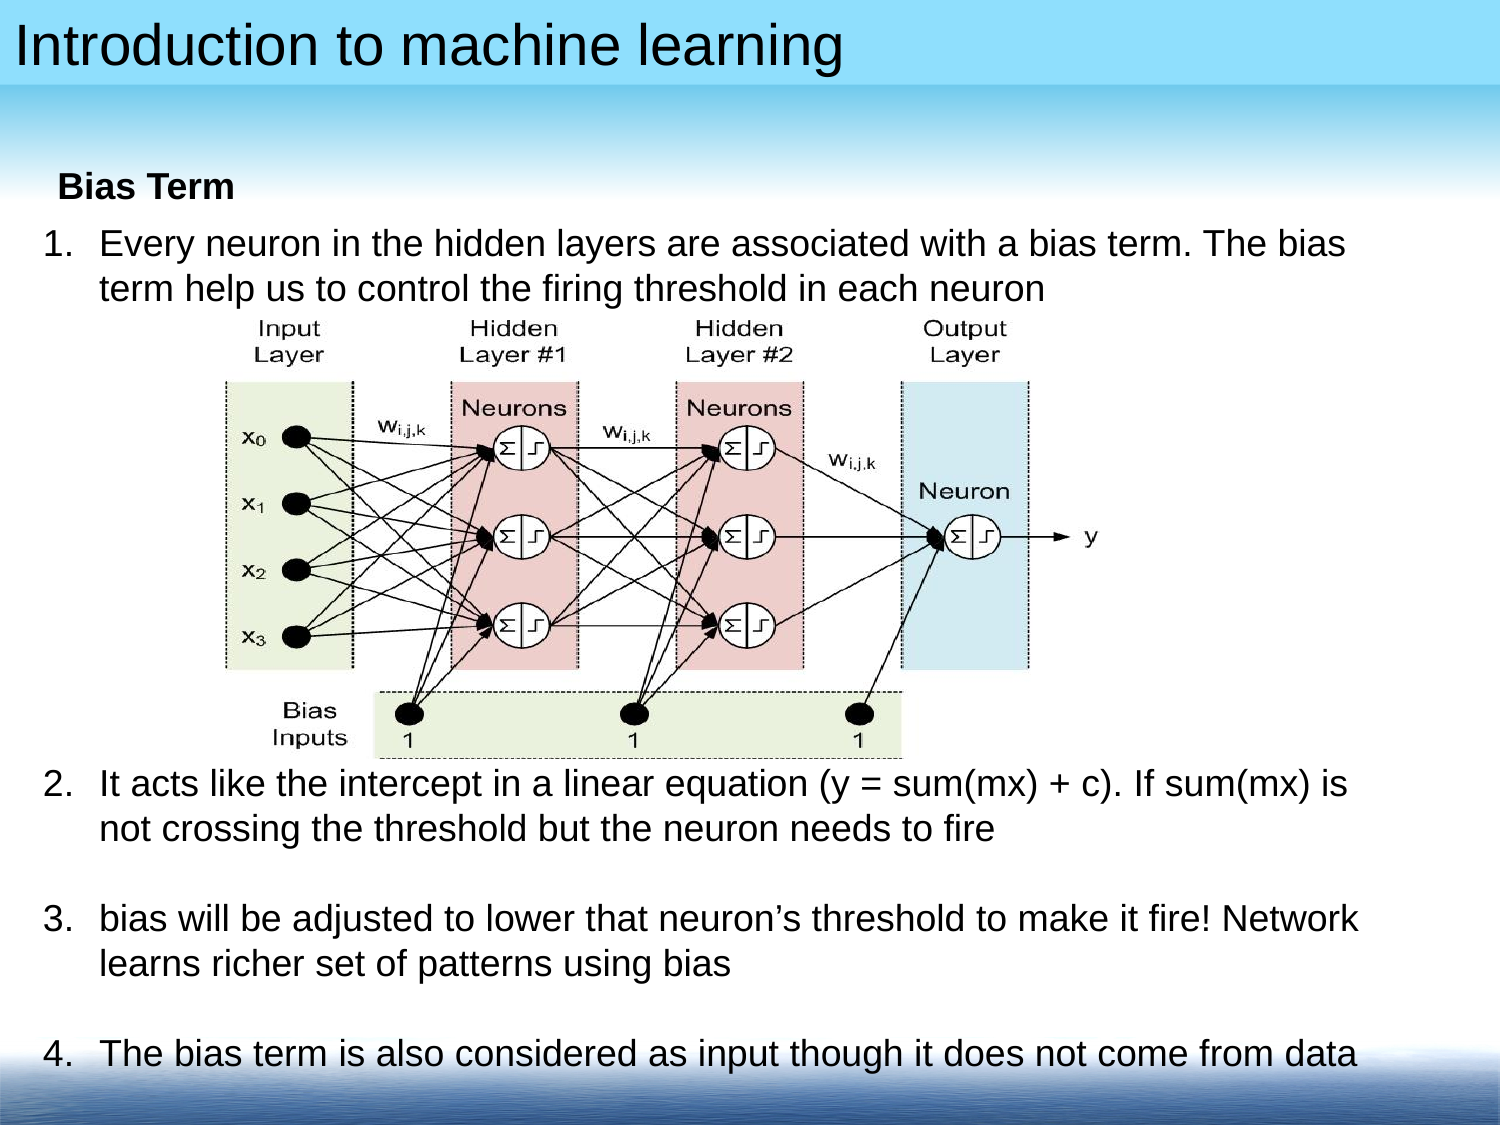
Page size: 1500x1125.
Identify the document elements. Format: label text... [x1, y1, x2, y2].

picture [224, 312, 1101, 759]
picture [0, 1037, 1500, 1125]
text_box Every neuron in the hidden layers are associated with a bias term. The bias term help us to control the firing threshold in each neuron It acts like the intercept in a linear equation (y = sum(mx) + c). If sum(mx) is not crossing the threshold but the neuron needs to fire bias will be adjusted to lower that neuron’s threshold to make it fire! Network learns richer set of patterns using bias The bias term is also considered as input though it does not come from data [28, 211, 1418, 1082]
text_box Bias Term [42, 154, 1418, 211]
